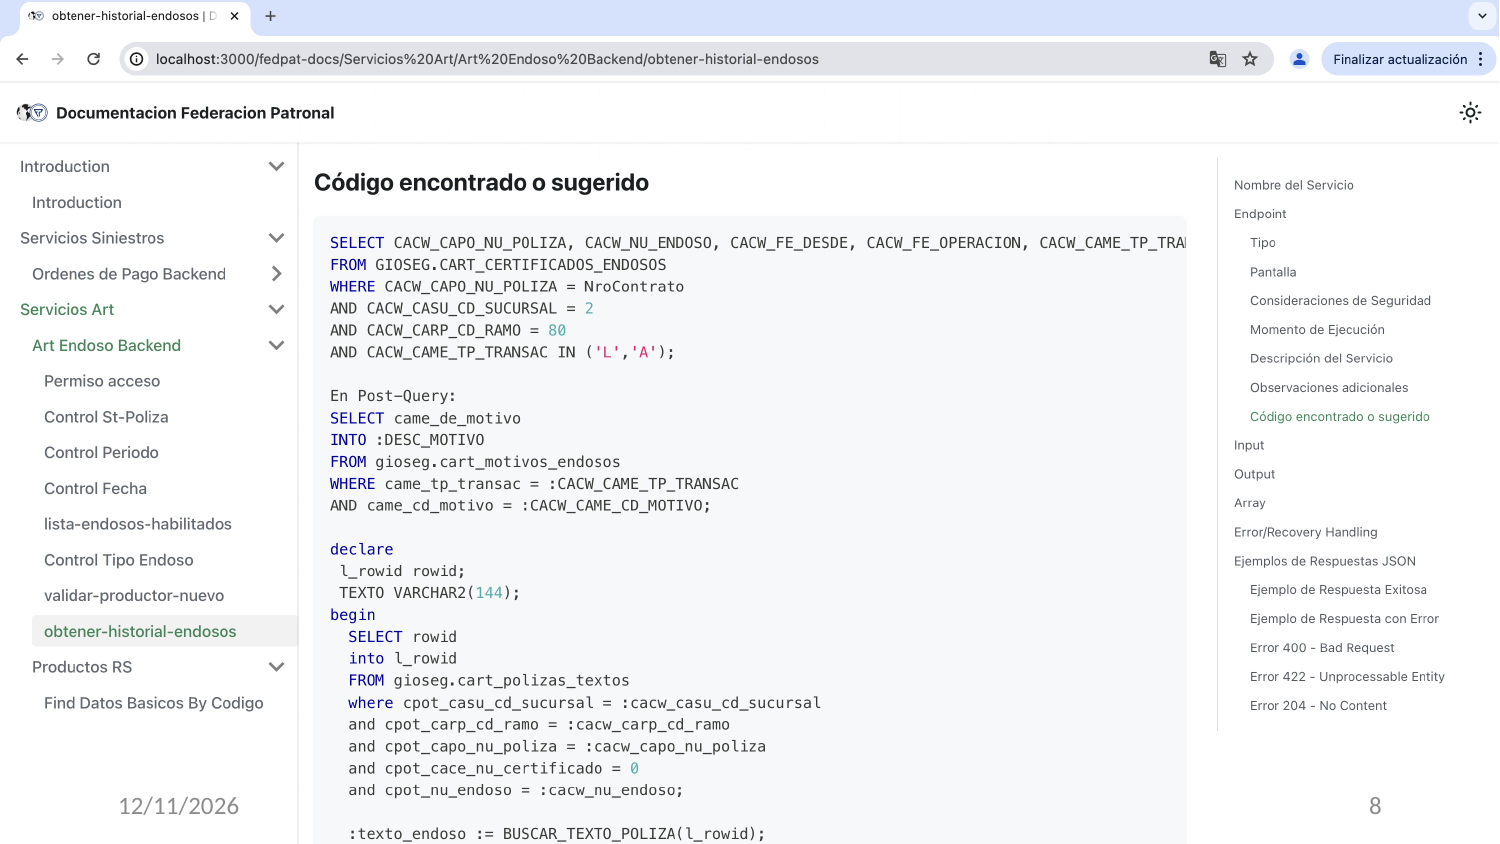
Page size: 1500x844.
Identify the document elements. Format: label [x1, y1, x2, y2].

list [0, 0, 1499, 844]
